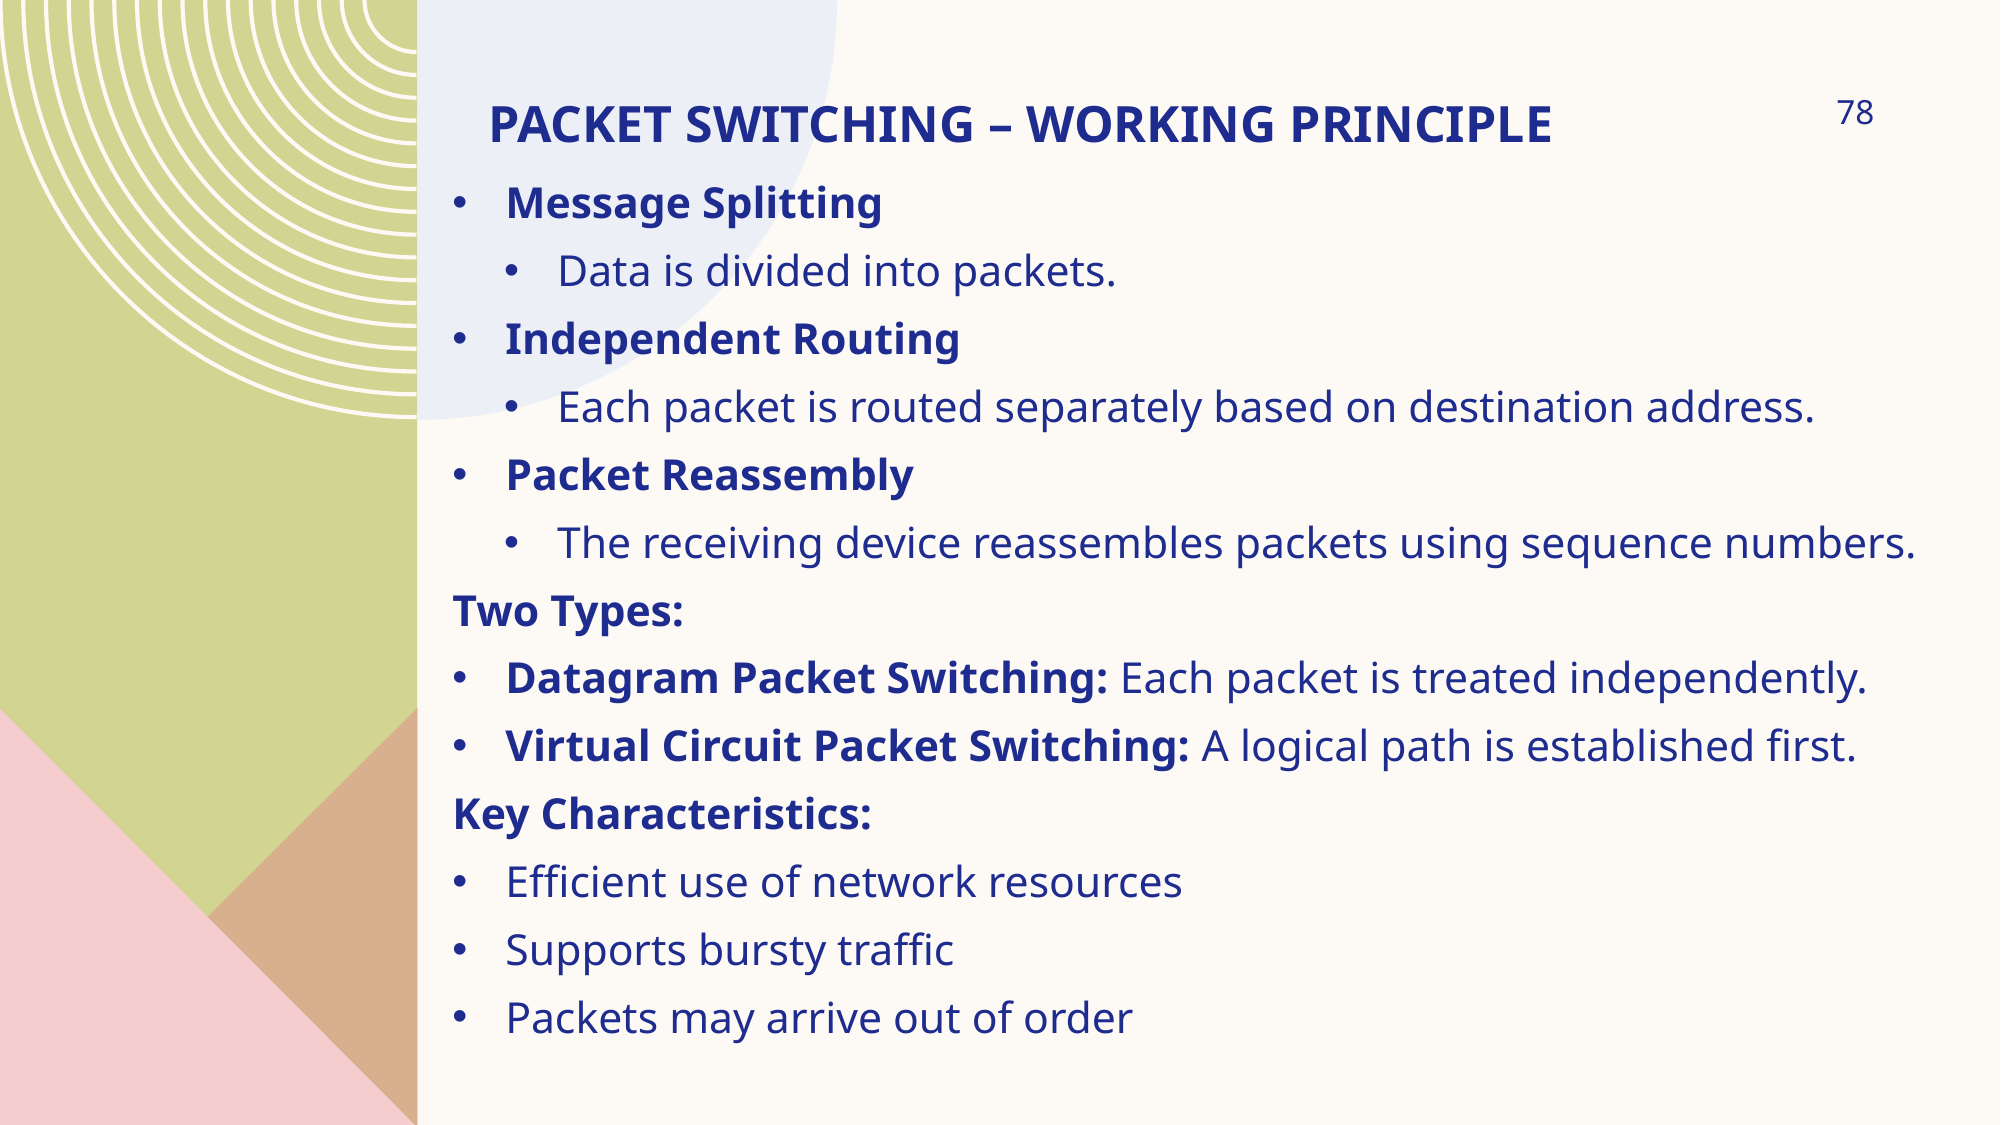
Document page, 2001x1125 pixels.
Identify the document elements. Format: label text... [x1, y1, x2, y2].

title Packet Switching – Working Principle [473, 75, 1699, 153]
slide_number 78 [1699, 75, 1875, 153]
list Message Splitting Data is divided into packets. Independent Routing Each packet is routed separately based on destination address. Packet Reassembly The receiving device reassembles packets using sequence numbers. Two Types: Datagram Packet Switching: Each packet is treated independently. Virtual Circuit Packet Switching: A logical path is established first. Key Characteristics: Efficient use of network resources Supports bursty traffic Packets may arrive out of order [437, 176, 1956, 1093]
